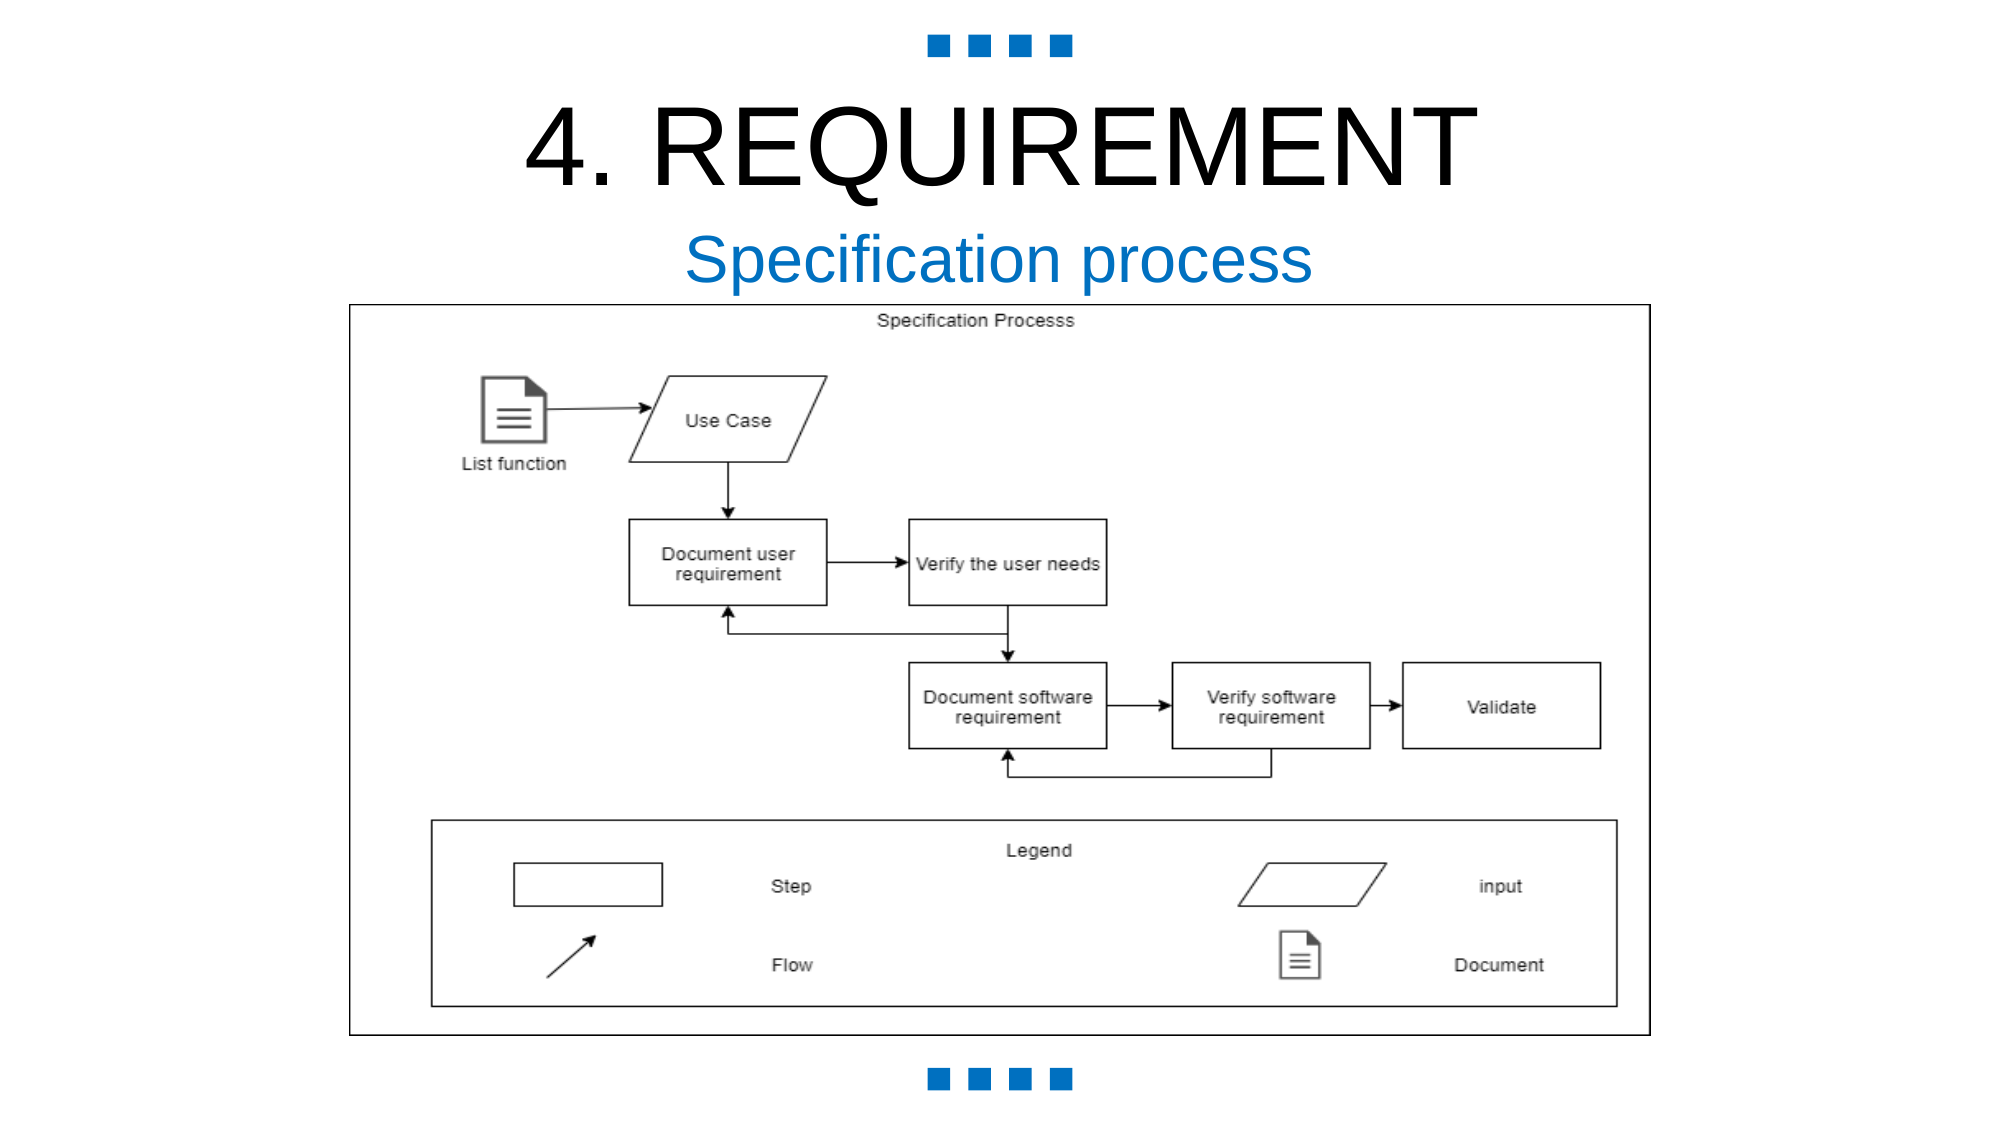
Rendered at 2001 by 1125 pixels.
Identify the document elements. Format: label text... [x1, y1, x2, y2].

list 4. REQUIREMENT [53, 89, 1952, 208]
text_box Specification process [0, 208, 2000, 304]
picture [348, 304, 1651, 1036]
